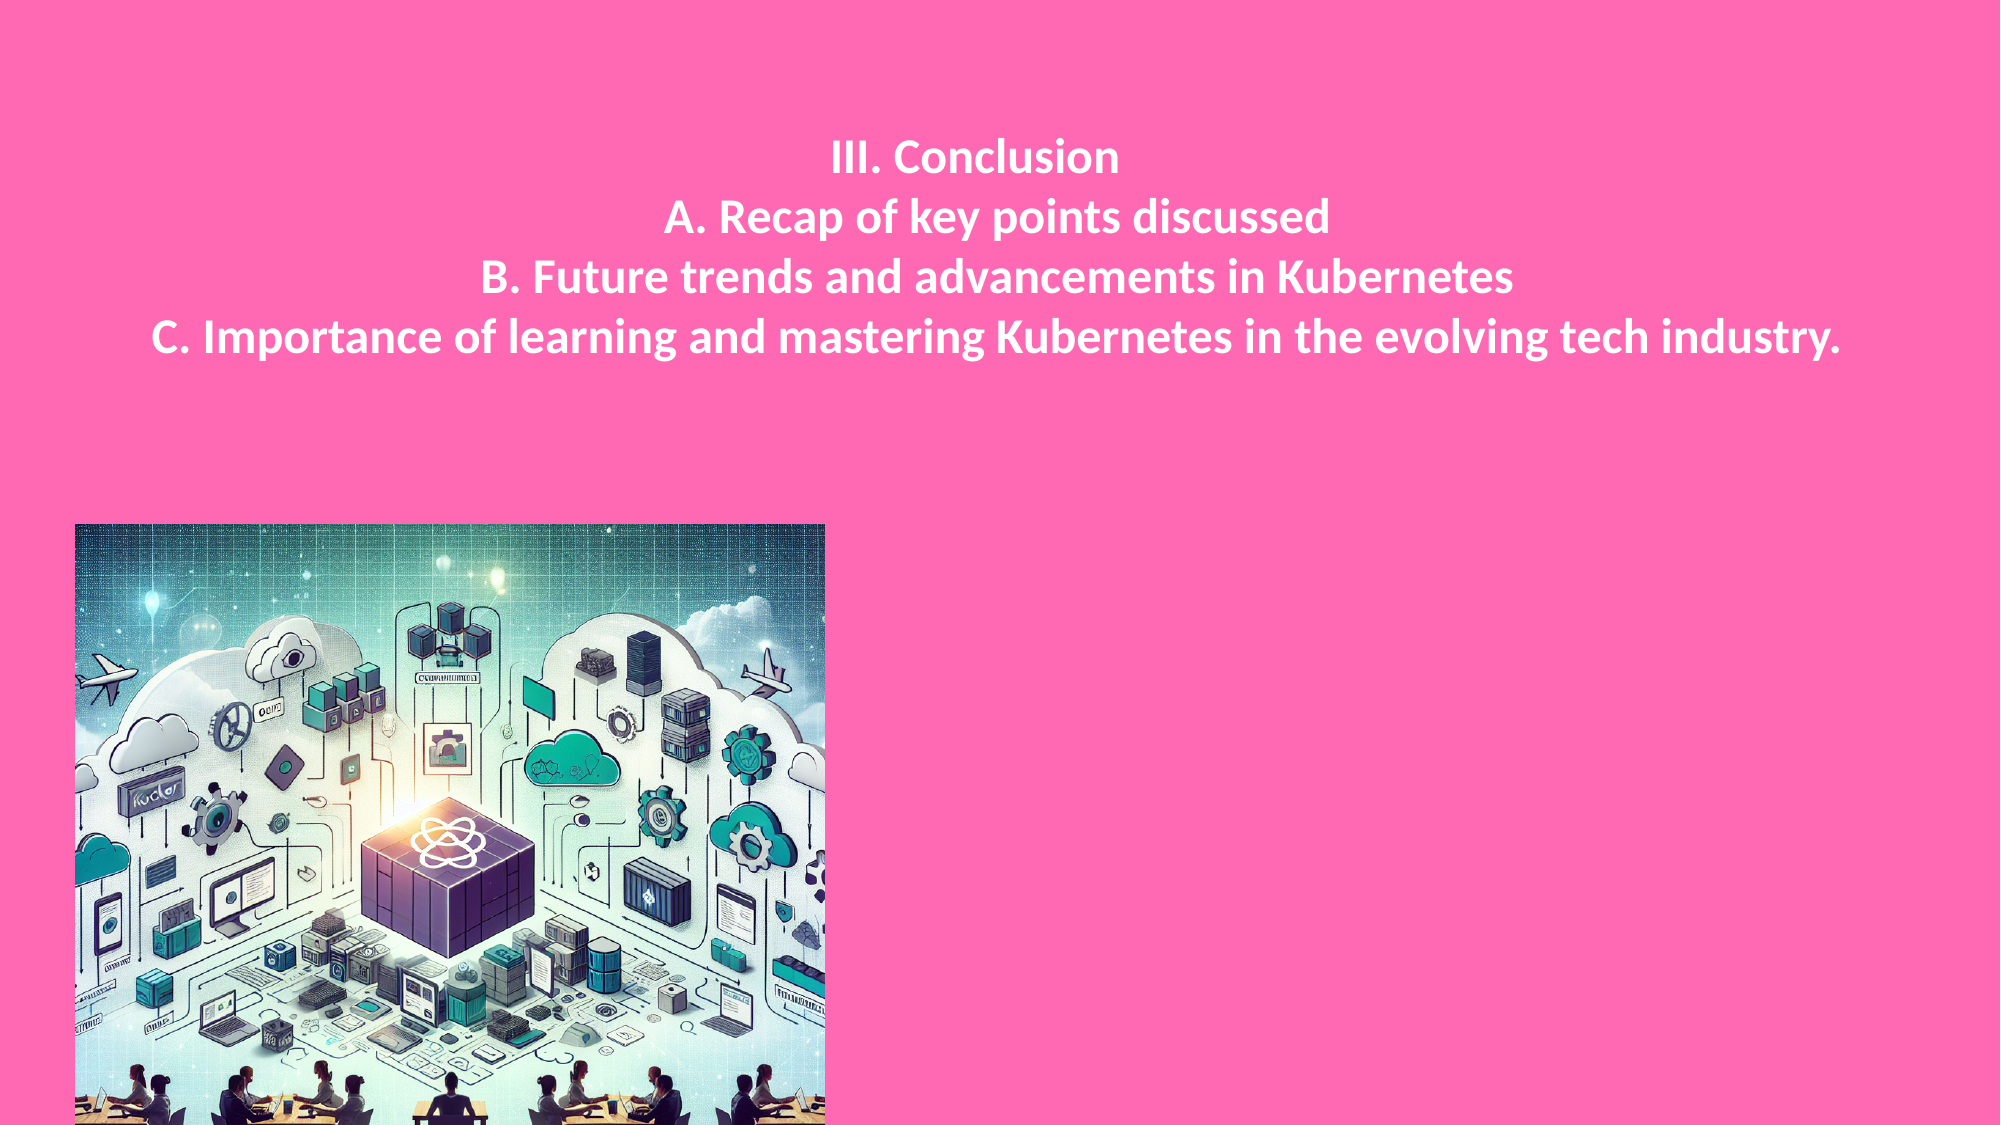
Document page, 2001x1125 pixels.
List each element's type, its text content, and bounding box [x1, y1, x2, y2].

text_box III. Conclusion A. Recap of key points discussed B. Future trends and advancements in Kubernetes C. Importance of learning and mastering Kubernetes in the evolving tech industry. [74, 75, 1875, 413]
picture [74, 524, 825, 1125]
